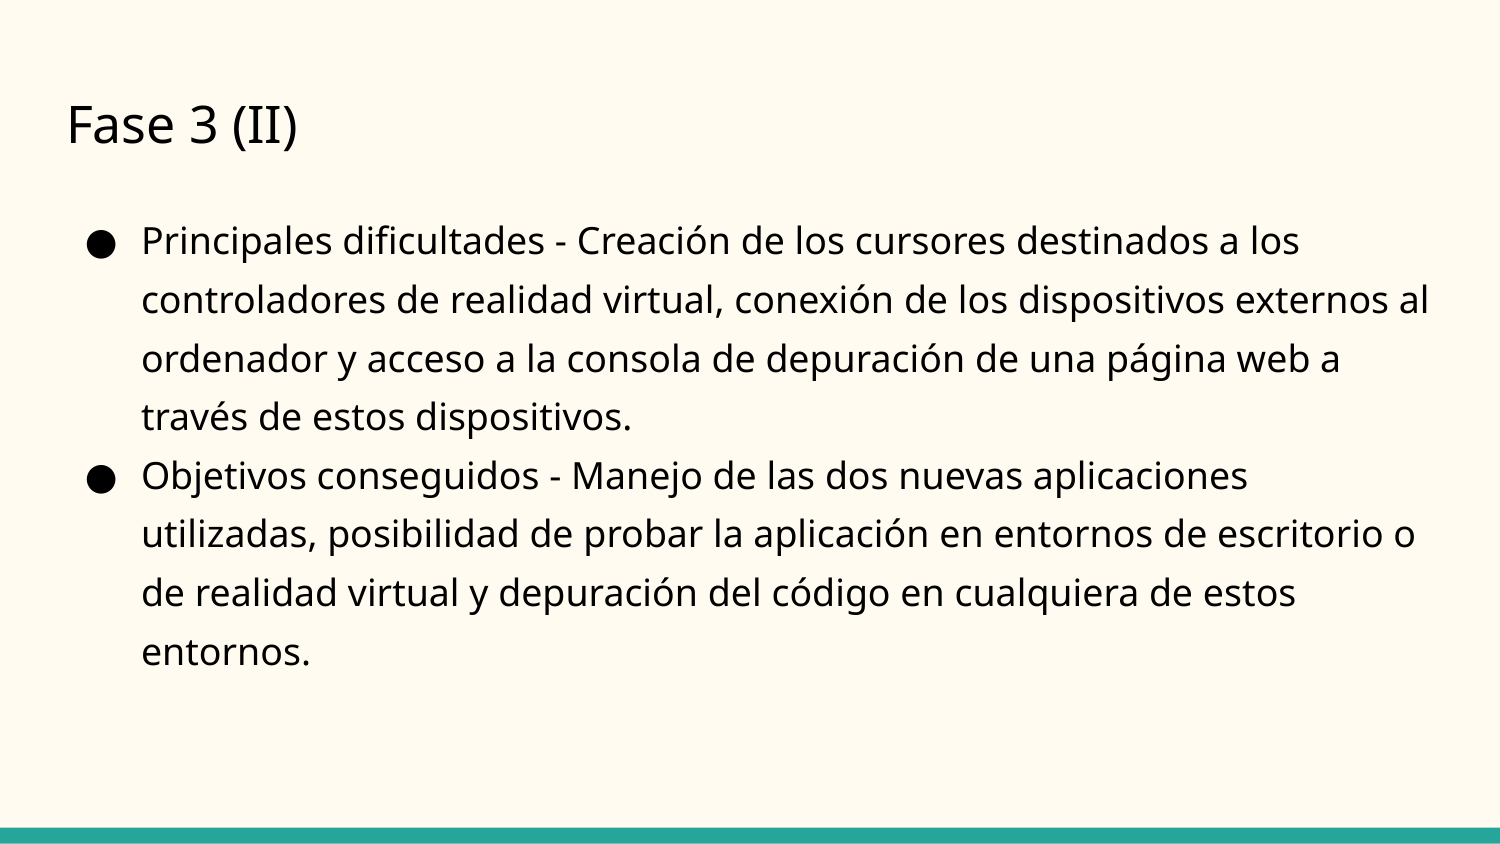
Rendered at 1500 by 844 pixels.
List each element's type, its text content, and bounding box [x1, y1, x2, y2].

title Fase 3 (II) [51, 72, 1449, 174]
list Principales dificultades - Creación de los cursores destinados a los controladores de realidad virtual, conexión de los dispositivos externos al ordenador y acceso a la consola de depuración de una página web a través de estos dispositivos. Objetivos conseguidos - Manejo de las dos nuevas aplicaciones utilizadas, posibilidad de probar la aplicación en entornos de escritorio o de realidad virtual y depuración del código en cualquiera de estos entornos. [51, 192, 1449, 750]
